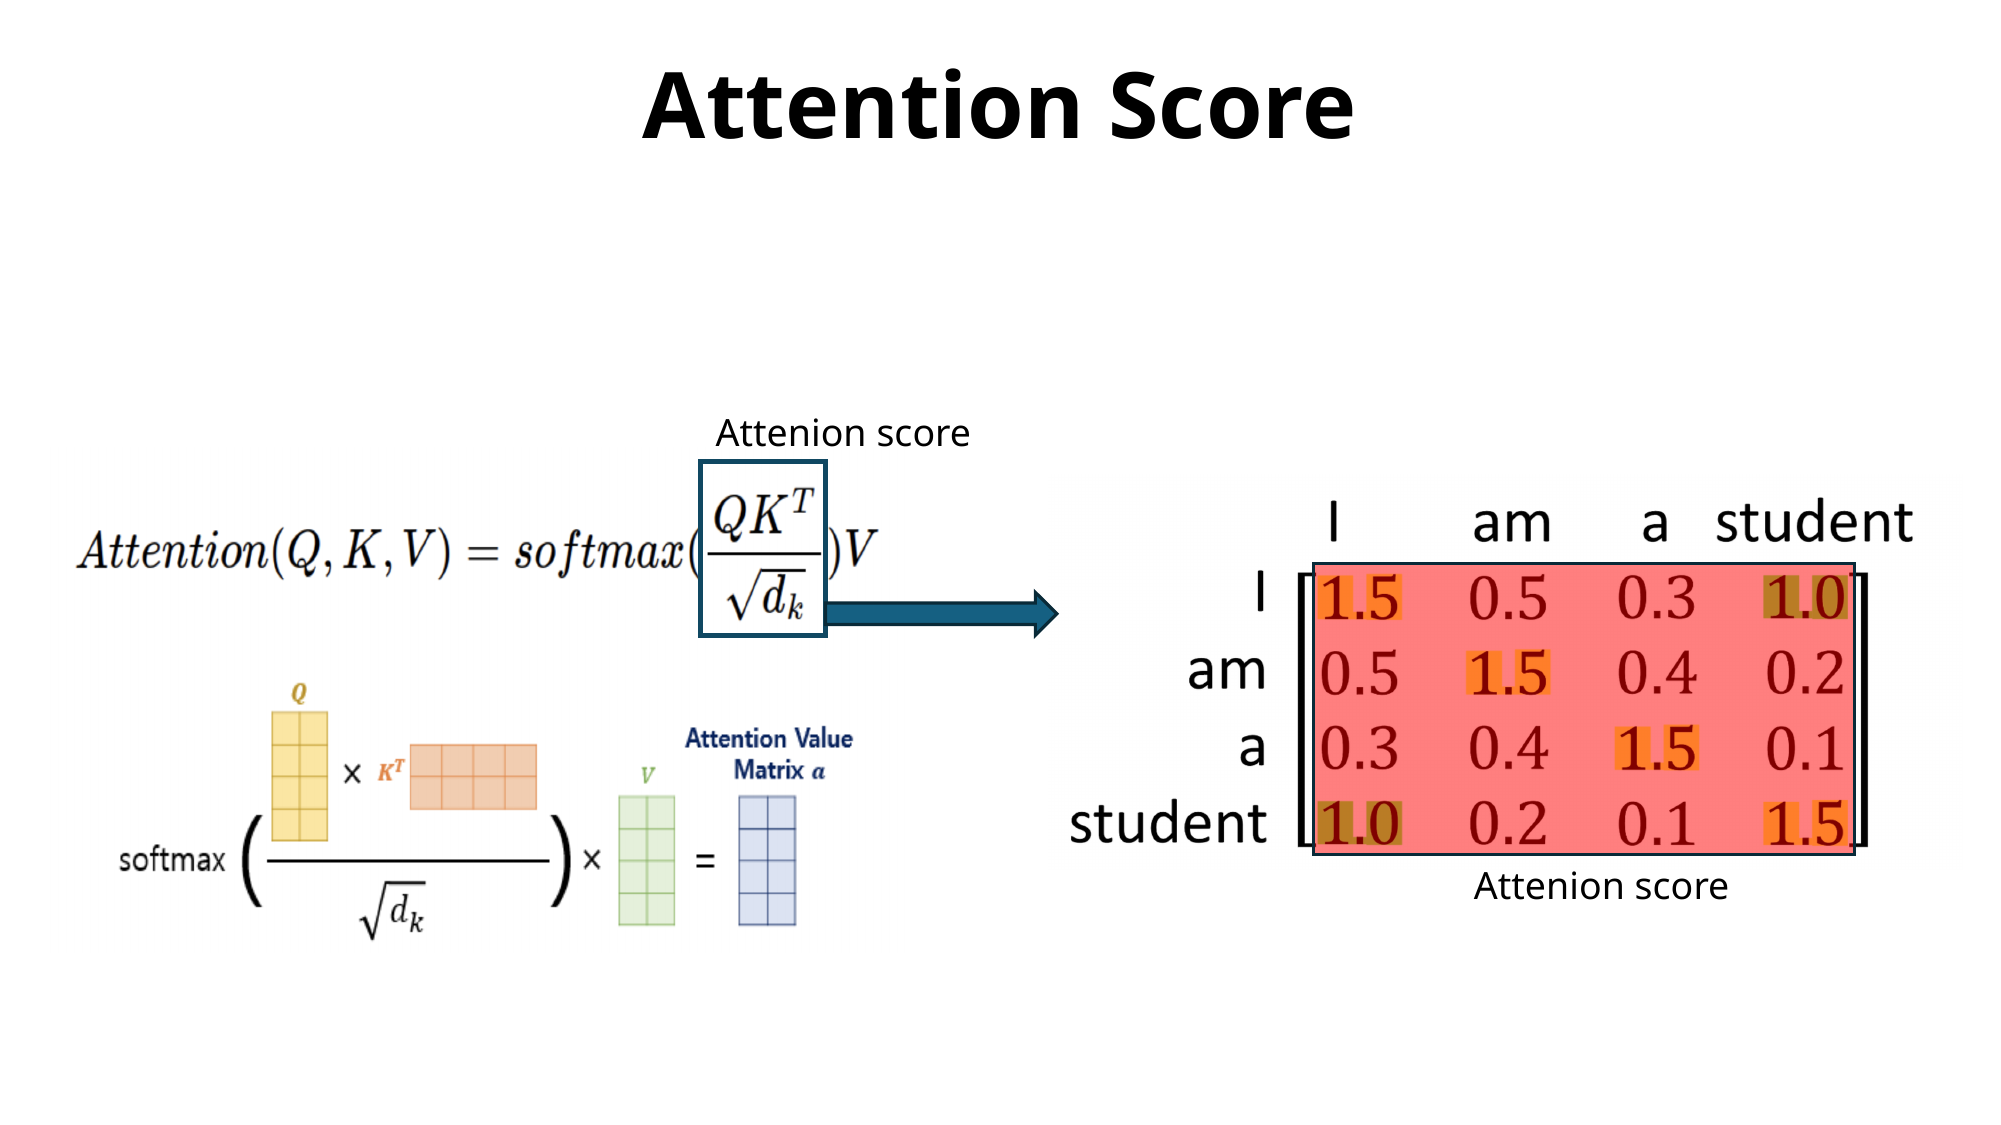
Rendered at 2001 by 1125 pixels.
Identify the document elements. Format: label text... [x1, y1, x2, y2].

title Attention Score [137, 0, 1863, 218]
picture [42, 447, 906, 954]
picture [1047, 473, 1964, 870]
text_box Attenion score [1458, 870, 1759, 915]
text_box [906, 588, 1047, 640]
text_box Attenion score [700, 401, 1000, 461]
